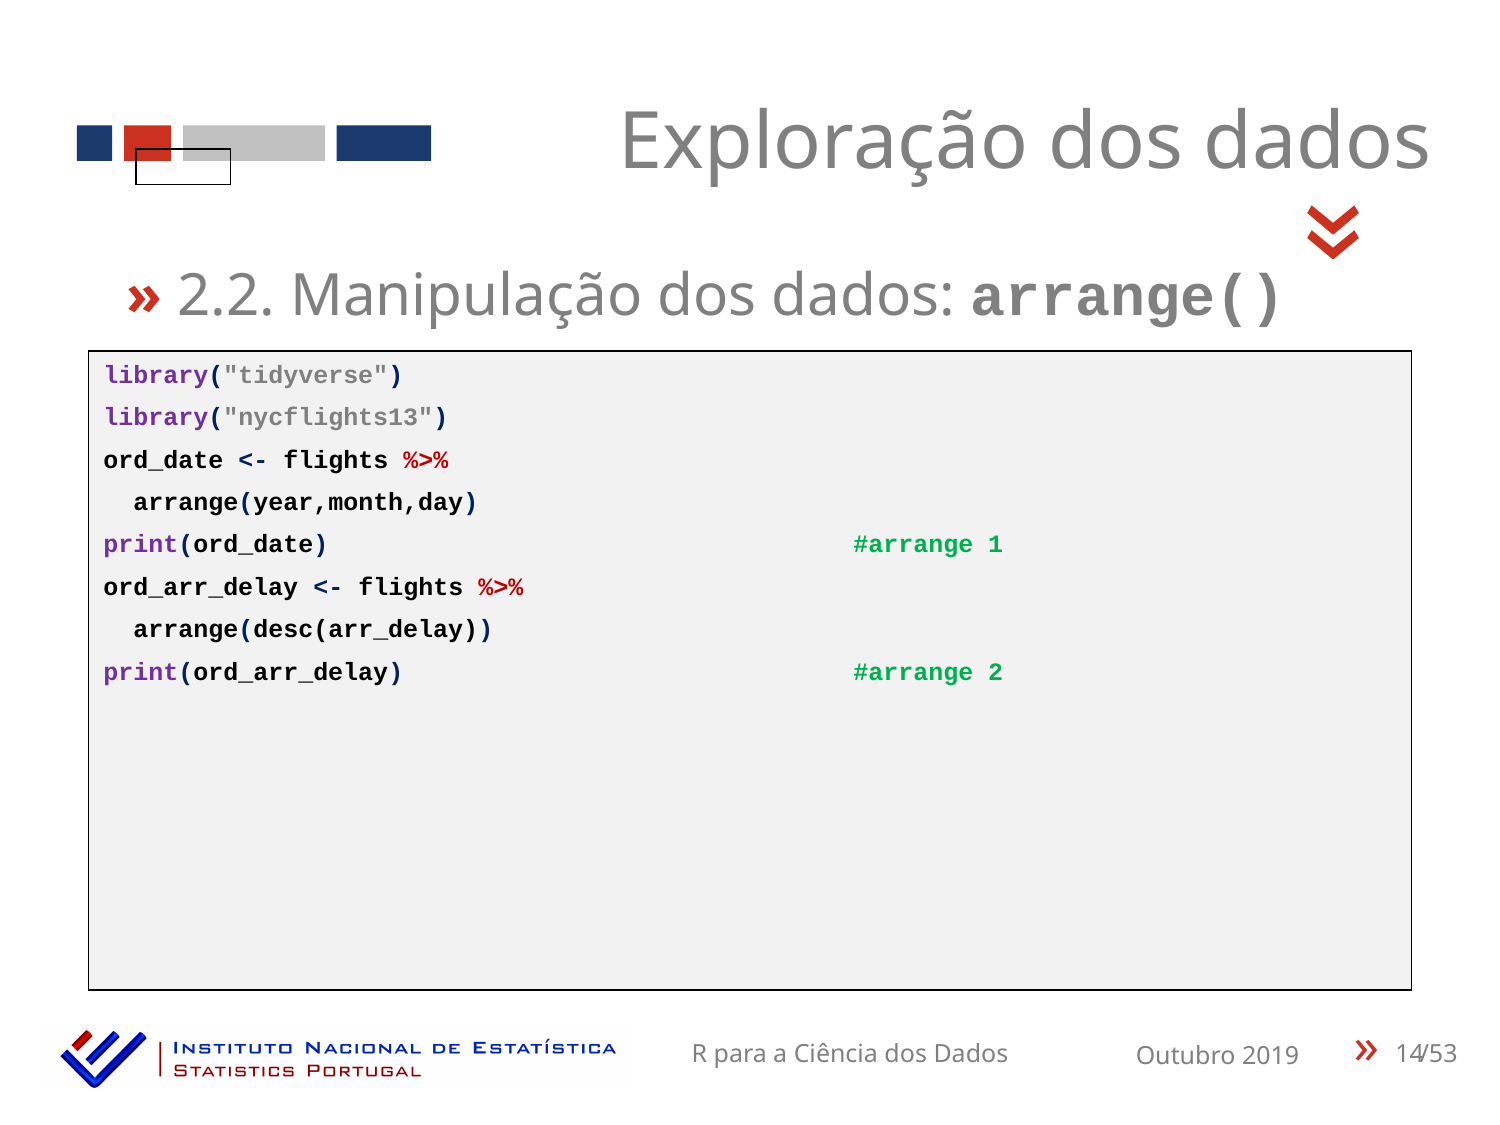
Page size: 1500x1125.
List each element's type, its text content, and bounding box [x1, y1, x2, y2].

text_box 14 [1380, 1029, 1447, 1075]
text_box library("tidyverse") library("nycflights13") ord_date <- flights %>% arrange(year,month,day) print(ord_date) #arrange 1 ord_arr_delay <- flights %>% arrange(desc(arr_delay)) print(ord_arr_delay) #arrange 2 [88, 350, 1412, 990]
text_box » 2.2. Manipulação dos dados: arrange() [111, 249, 1376, 335]
text_box « [1234, 207, 1400, 280]
picture [41, 1023, 638, 1093]
text_box Exploração dos dados [454, 66, 1447, 207]
